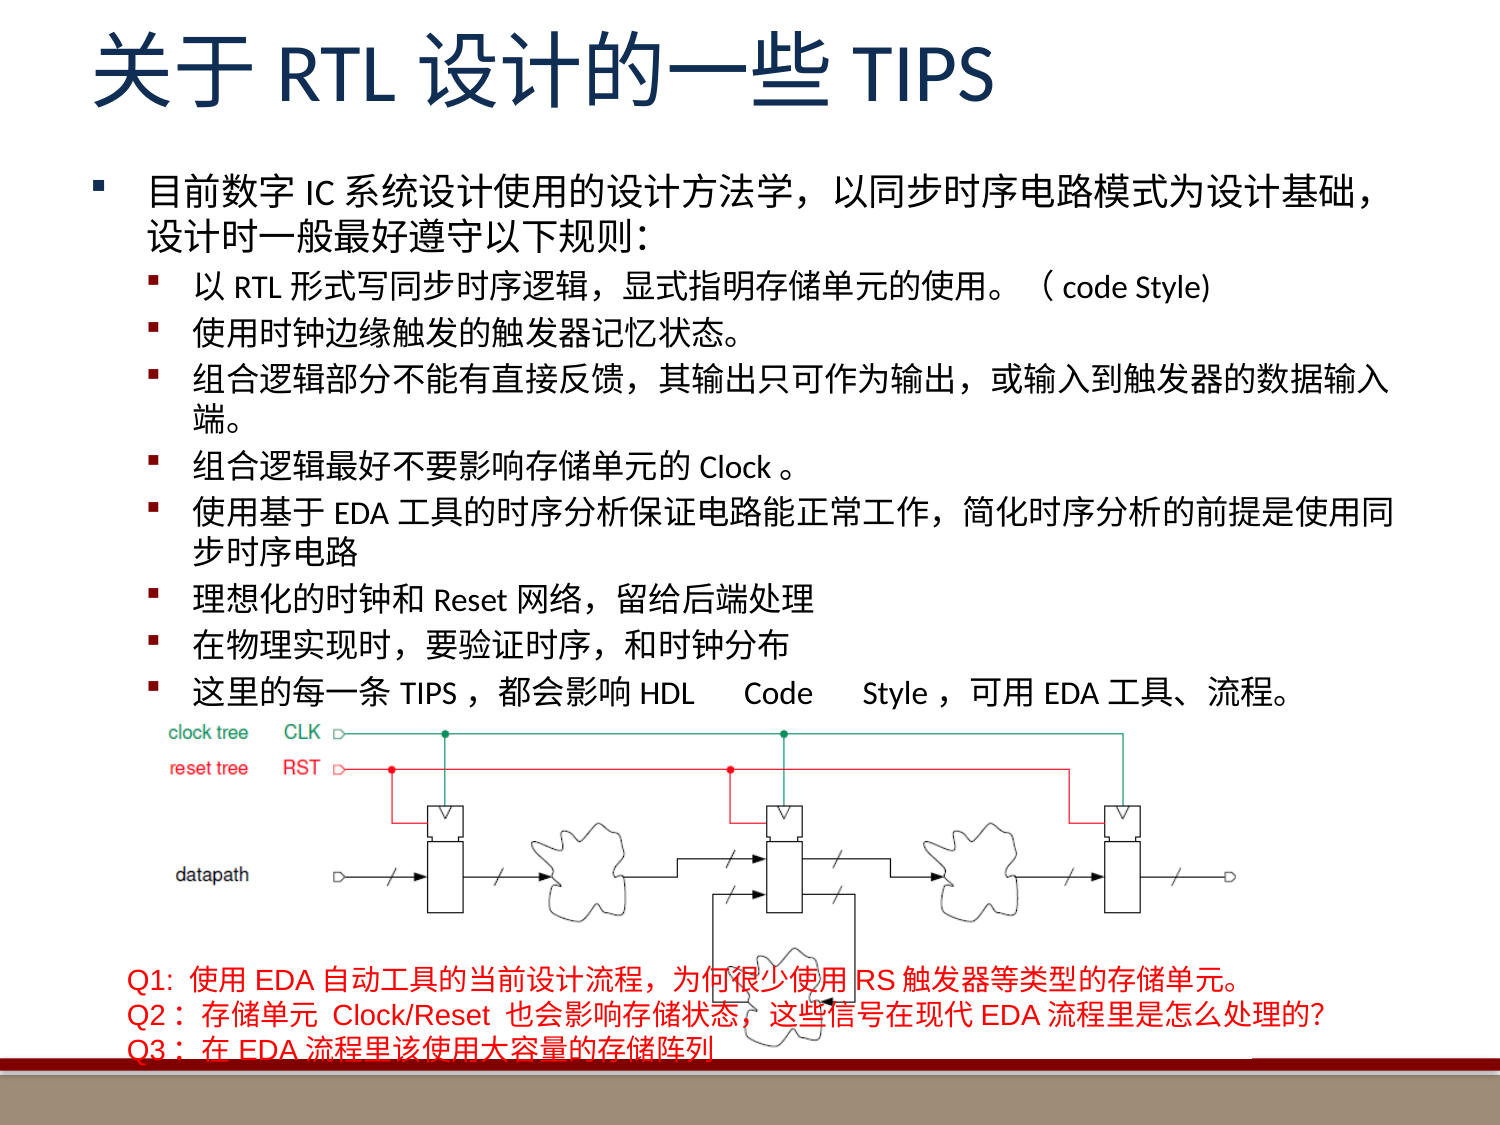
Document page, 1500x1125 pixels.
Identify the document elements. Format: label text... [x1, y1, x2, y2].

text_box Q1: 使用EDA自动工具的当前设计流程，为何很少使用RS触发器等类型的存储单元。 Q2：存储单元 Clock/Reset 也会影响存储状态，这些信号在现代EDA流程里是怎么处理的？ Q3：在EDA流程里该使用大容量的存储阵列 [112, 928, 1412, 1074]
picture [159, 692, 1252, 1059]
title 关于RTL设计的一些TIPS [74, 0, 1426, 138]
list 目前数字IC系统设计使用的设计方法学，以同步时序电路模式为设计基础，设计时一般最好遵守以下规则： 以RTL形式写同步时序逻辑，显式指明存储单元的使用。（code Style) 使用时钟边缘触发的触发器记忆状态。 组合逻辑部分不能有直接反馈，其输出只可作为输出，或输入到触发器的数据输入端。 组合逻辑最好不要影响存储单元的Clock。 使用基于EDA工具的时序分析保证电路能正常工作，简化时序分析的前提是使用同步时序电路 理想化的时钟和Reset网络，留给后端处理 在物理实现时，要验证时序，和时钟分布 这里的每一条TIPS，都会影响HDL Code Style，可用EDA工具、流程。 [74, 160, 1426, 1036]
